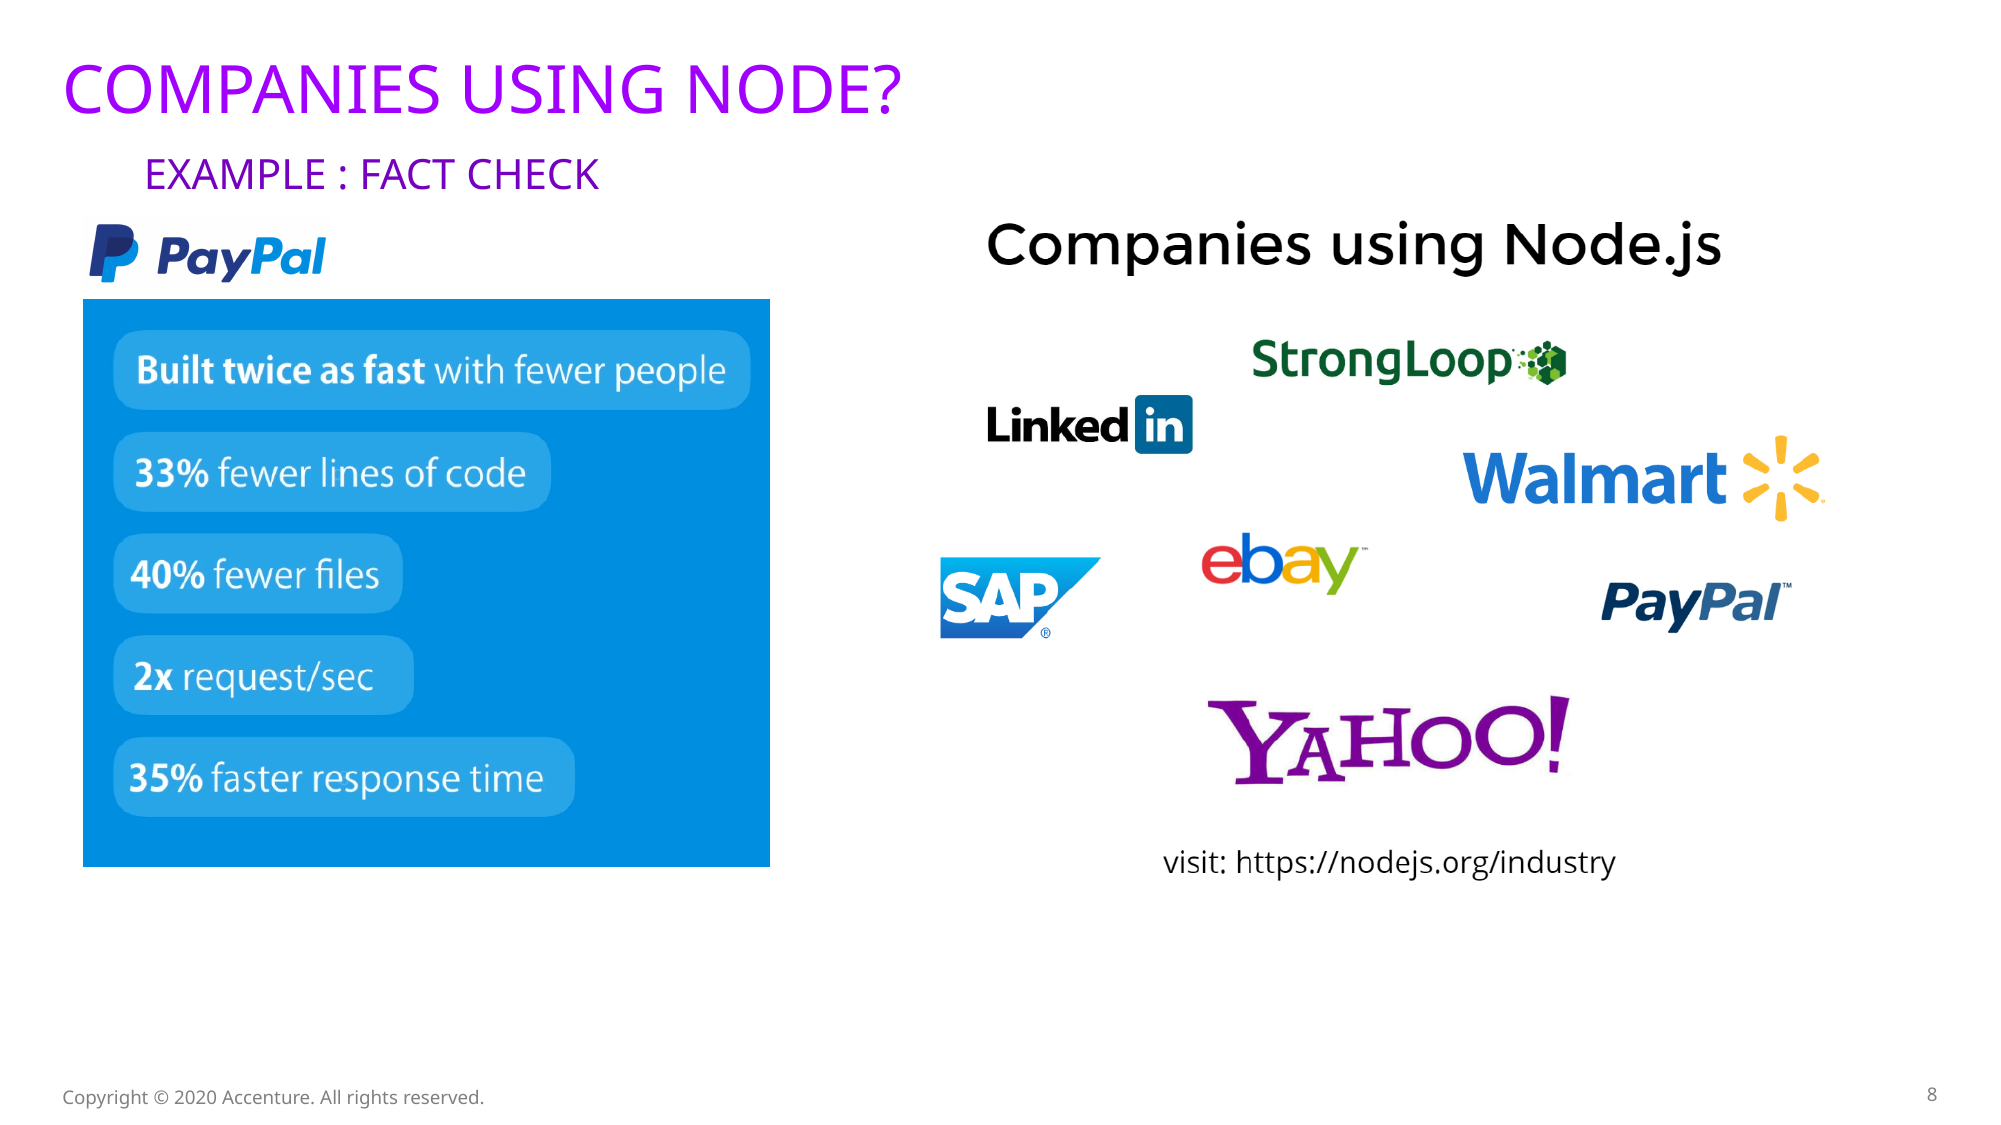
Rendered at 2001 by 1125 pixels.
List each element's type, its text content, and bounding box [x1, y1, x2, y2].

text_box EXAMPLE : FACT CHECK [143, 157, 706, 299]
title Companies using node? [62, 62, 1938, 211]
picture [83, 299, 770, 867]
picture [83, 214, 332, 290]
picture [897, 183, 1903, 893]
